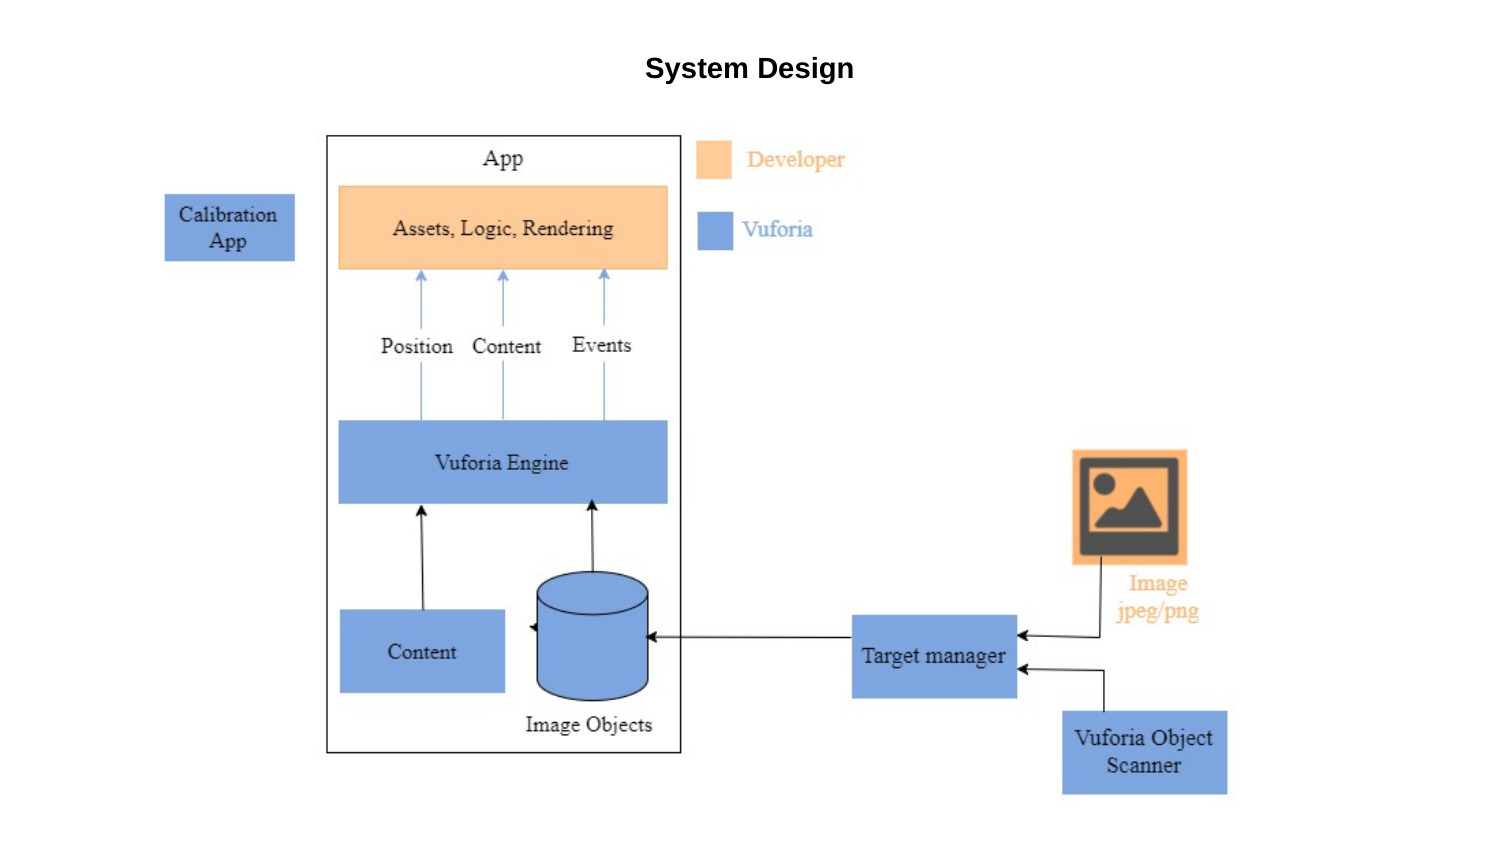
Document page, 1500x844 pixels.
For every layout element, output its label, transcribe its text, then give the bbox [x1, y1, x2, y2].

text_box System Design [58, 34, 1442, 96]
picture [164, 95, 1357, 807]
